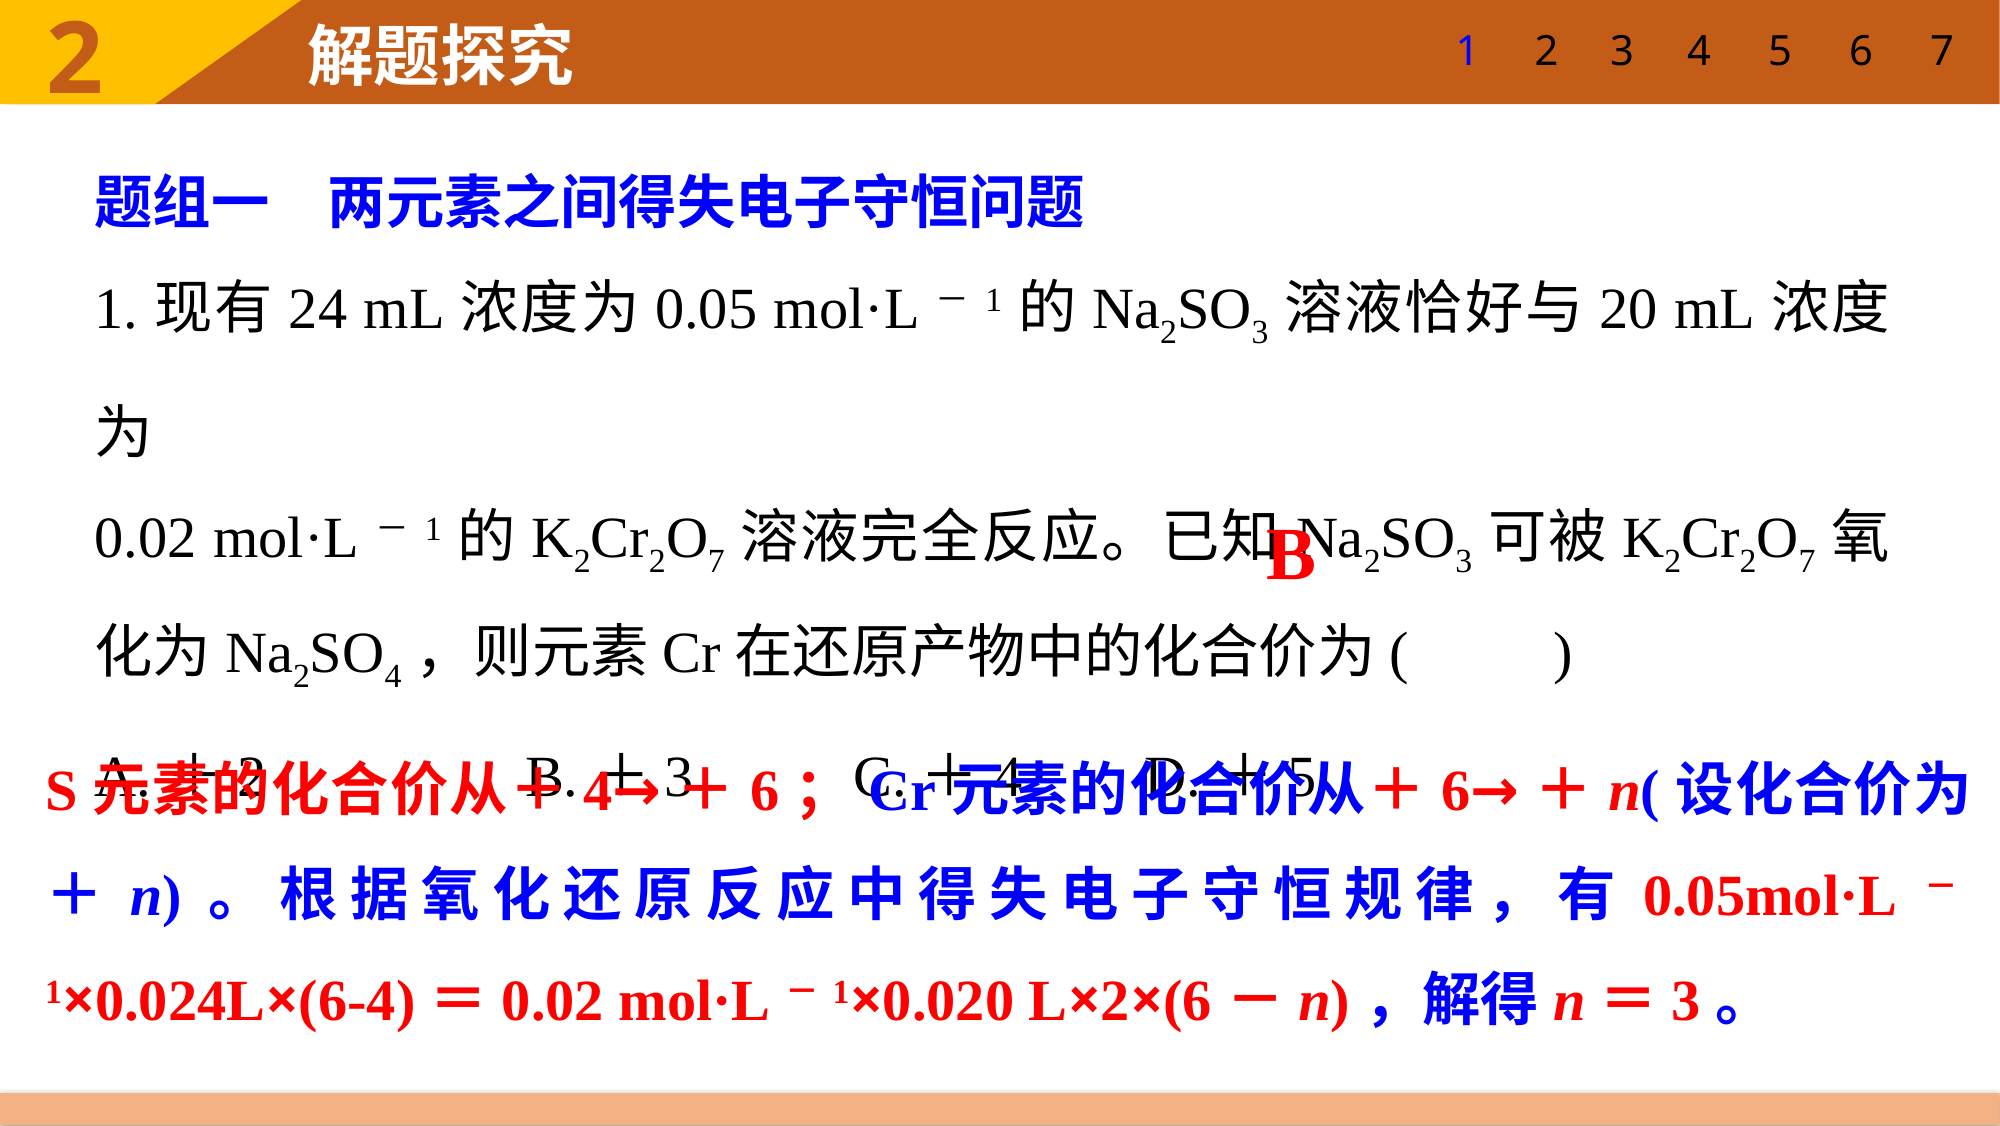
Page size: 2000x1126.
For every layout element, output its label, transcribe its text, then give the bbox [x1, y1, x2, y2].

text_box 1 [1434, 1, 1501, 97]
text_box 题组一 两元素之间得失电子守恒问题 1.现有24 mL浓度为0.05 mol·L－1的Na2SO3溶液恰好与20 mL浓度为 0.02 mol·L－1的K2Cr2O7溶液完全反应。已知Na2SO3可被K2Cr2O7氧化为Na2SO4，则元素Cr在还原产物中的化合价为( ) A.＋2 B.＋3 C.＋4 D.＋5 [80, 113, 1905, 707]
text_box 2 [1516, 1, 1578, 97]
text_box B [1252, 452, 1331, 602]
text_box 5 [1747, 1, 1813, 97]
text_box 7 [1909, 1, 1975, 97]
text_box 6 [1828, 1, 1894, 97]
text_box 4 [1666, 1, 1732, 97]
text_box [0, 1092, 2000, 1126]
text_box 3 [1593, 1, 1651, 97]
text_box S元素的化合价从＋4→＋6；Cr元素的化合价从＋6→＋n(设化合价为＋n)。根据氧化还原反应中得失电子守恒规律，有0.05mol·L－1×0.024L×(6-4)＝0.02 mol·L－1×0.020 L×2×(6－n)，解得n＝3。 [24, 707, 1992, 1043]
